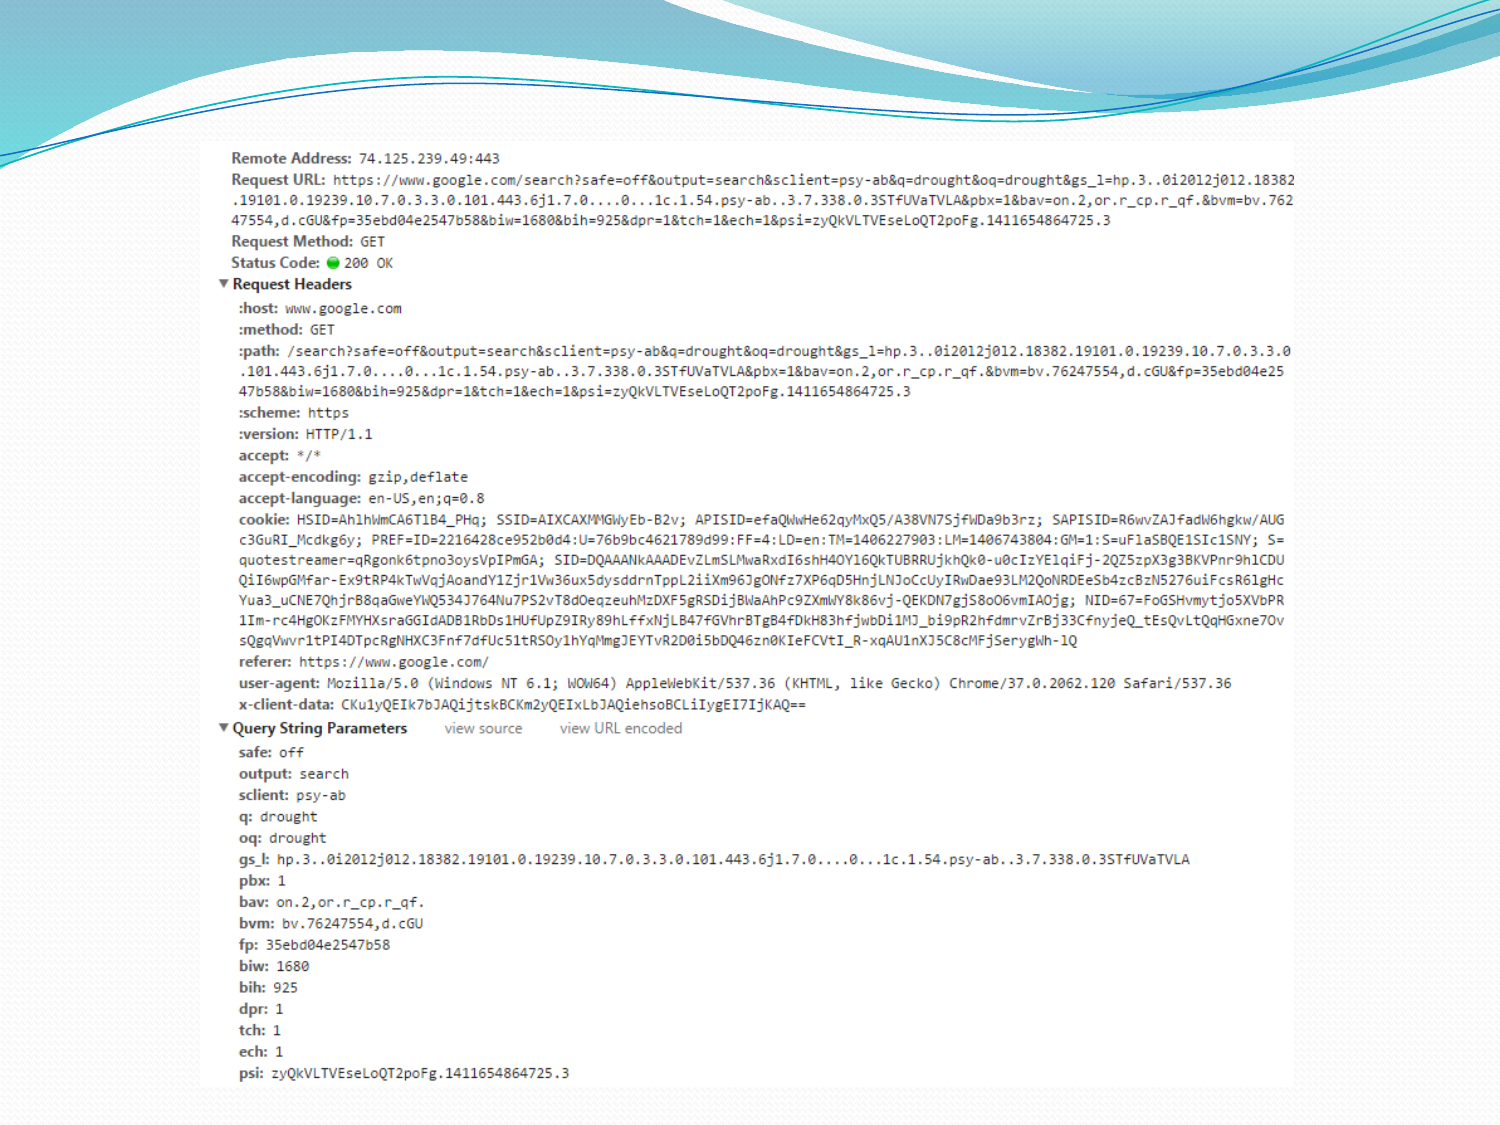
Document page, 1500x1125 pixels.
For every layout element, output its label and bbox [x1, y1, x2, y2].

picture [199, 141, 1294, 1087]
